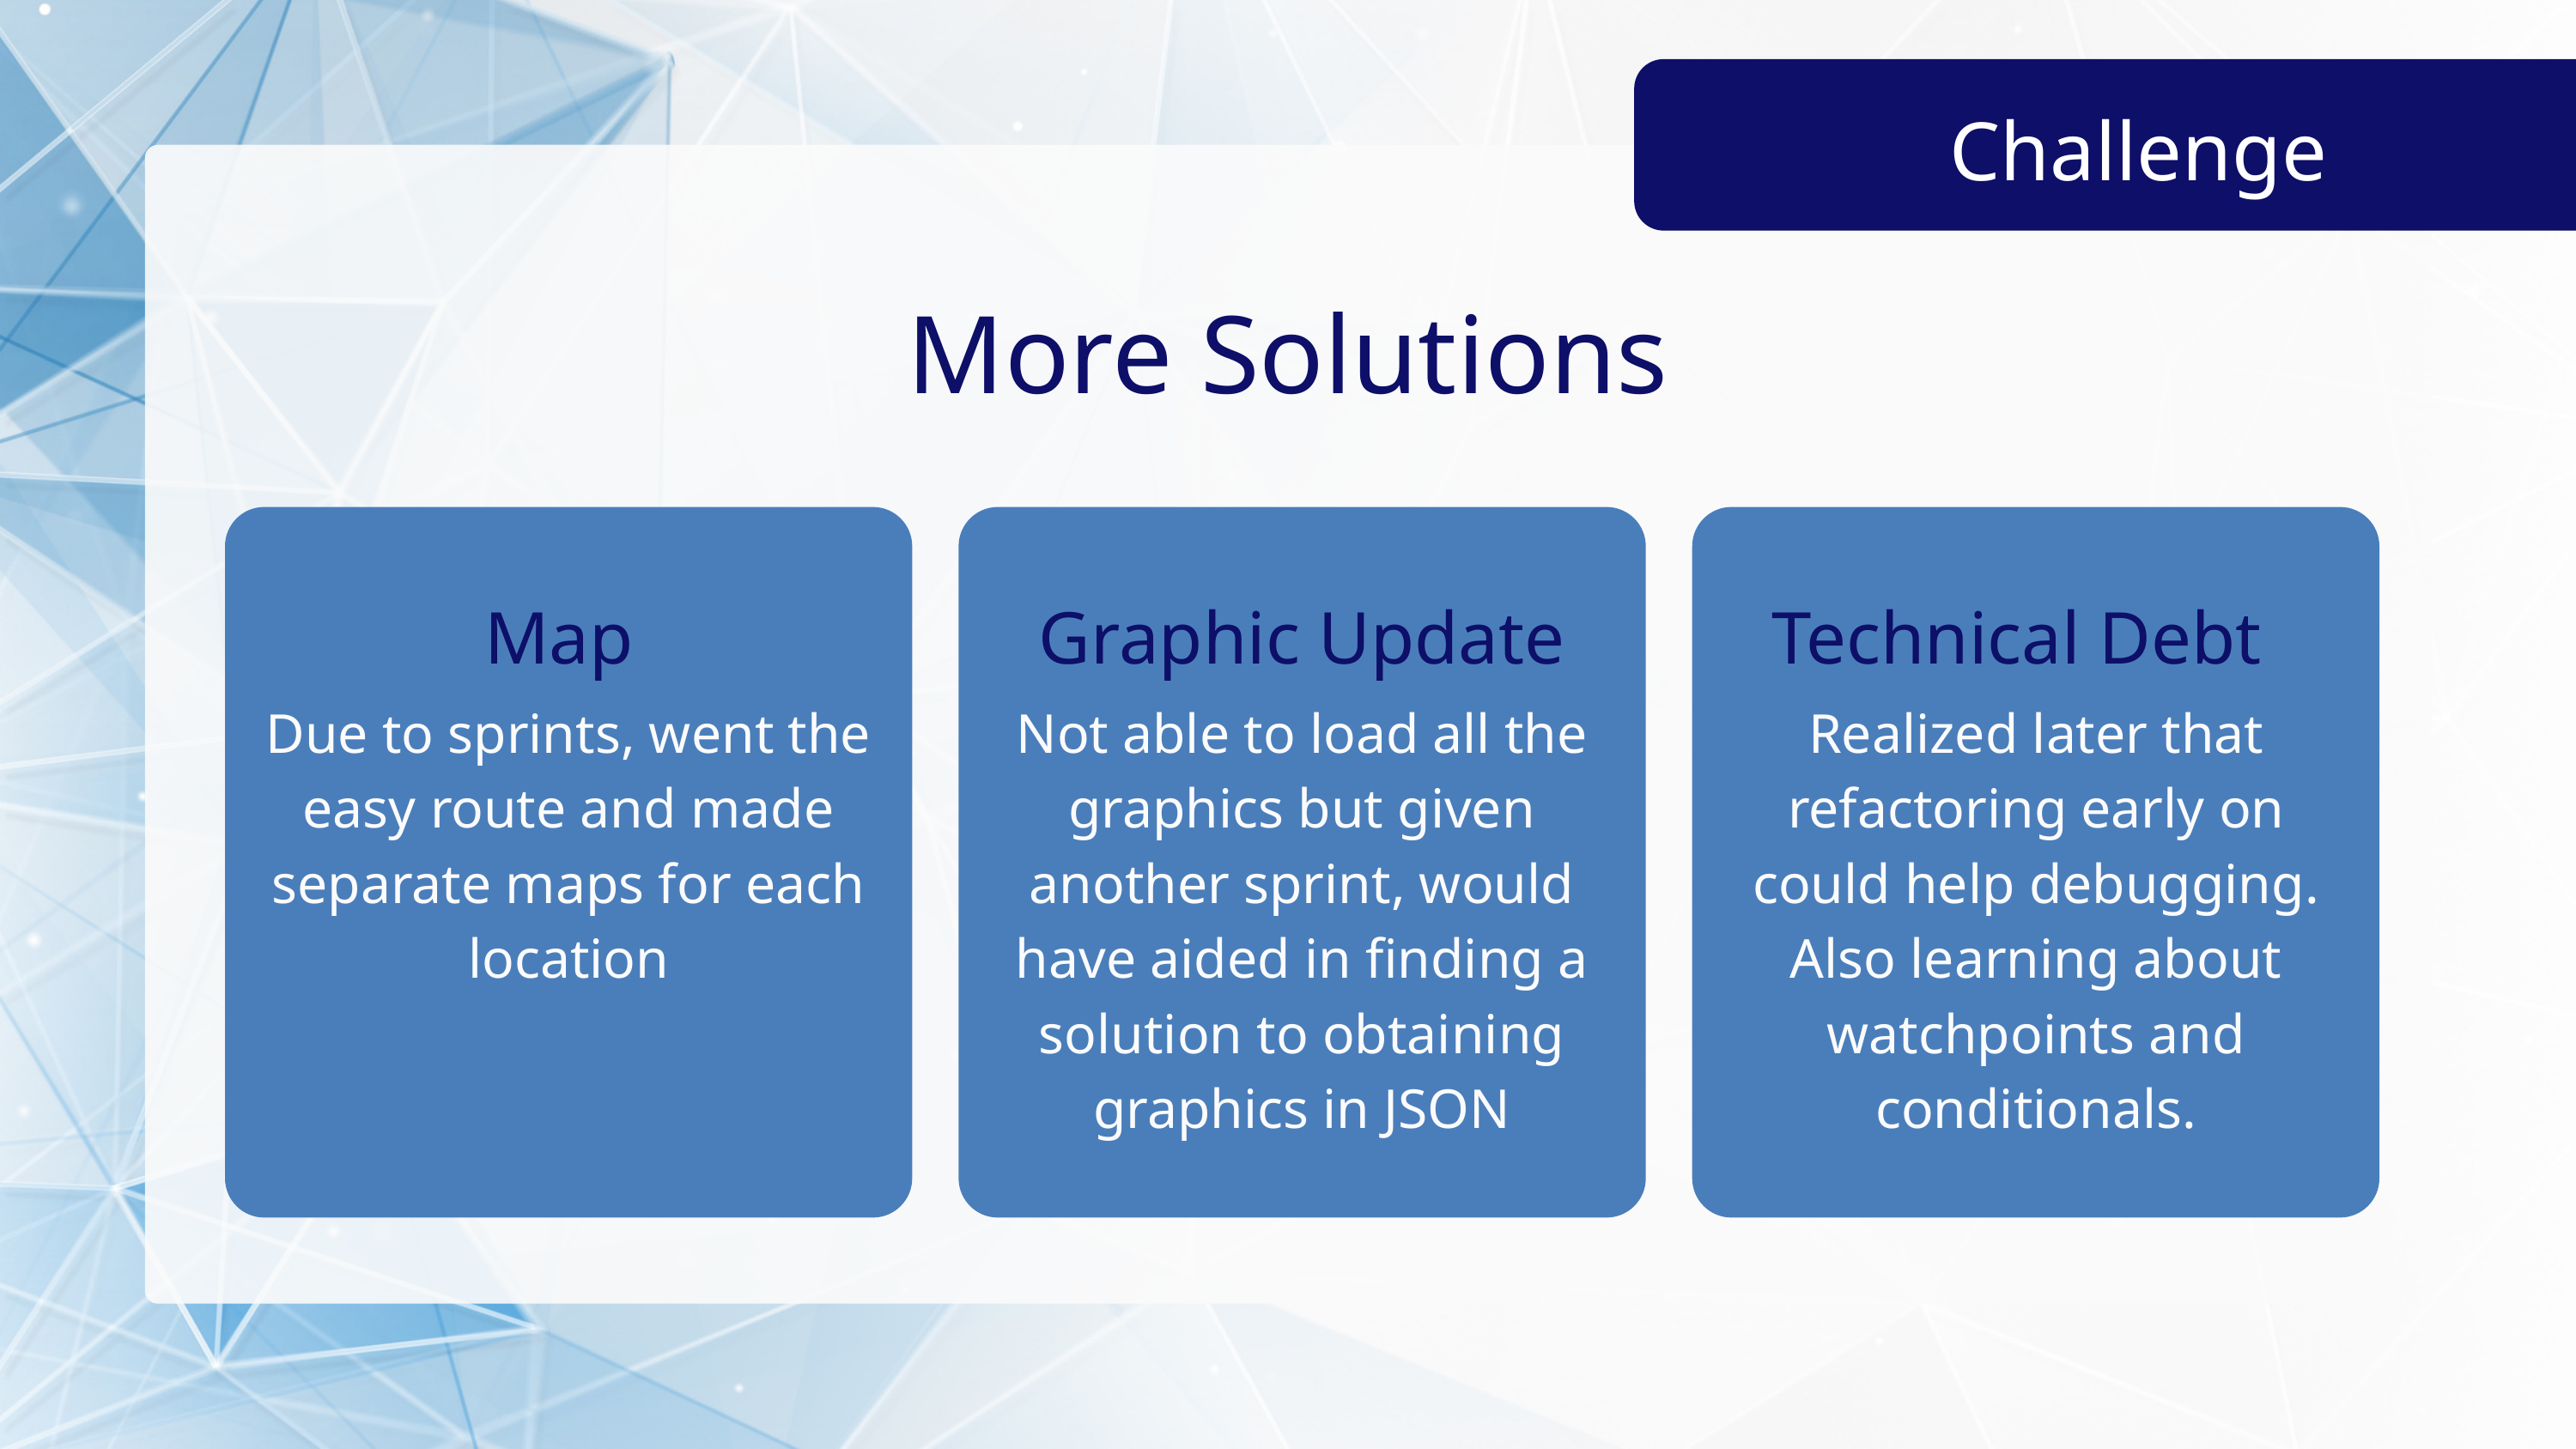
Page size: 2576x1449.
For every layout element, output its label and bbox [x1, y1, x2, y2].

text_box [1633, 58, 2576, 231]
text_box [224, 506, 913, 1218]
picture [0, 0, 2576, 1449]
text_box [1692, 506, 2380, 1218]
text_box [144, 144, 2432, 1304]
text_box [958, 506, 1646, 1218]
